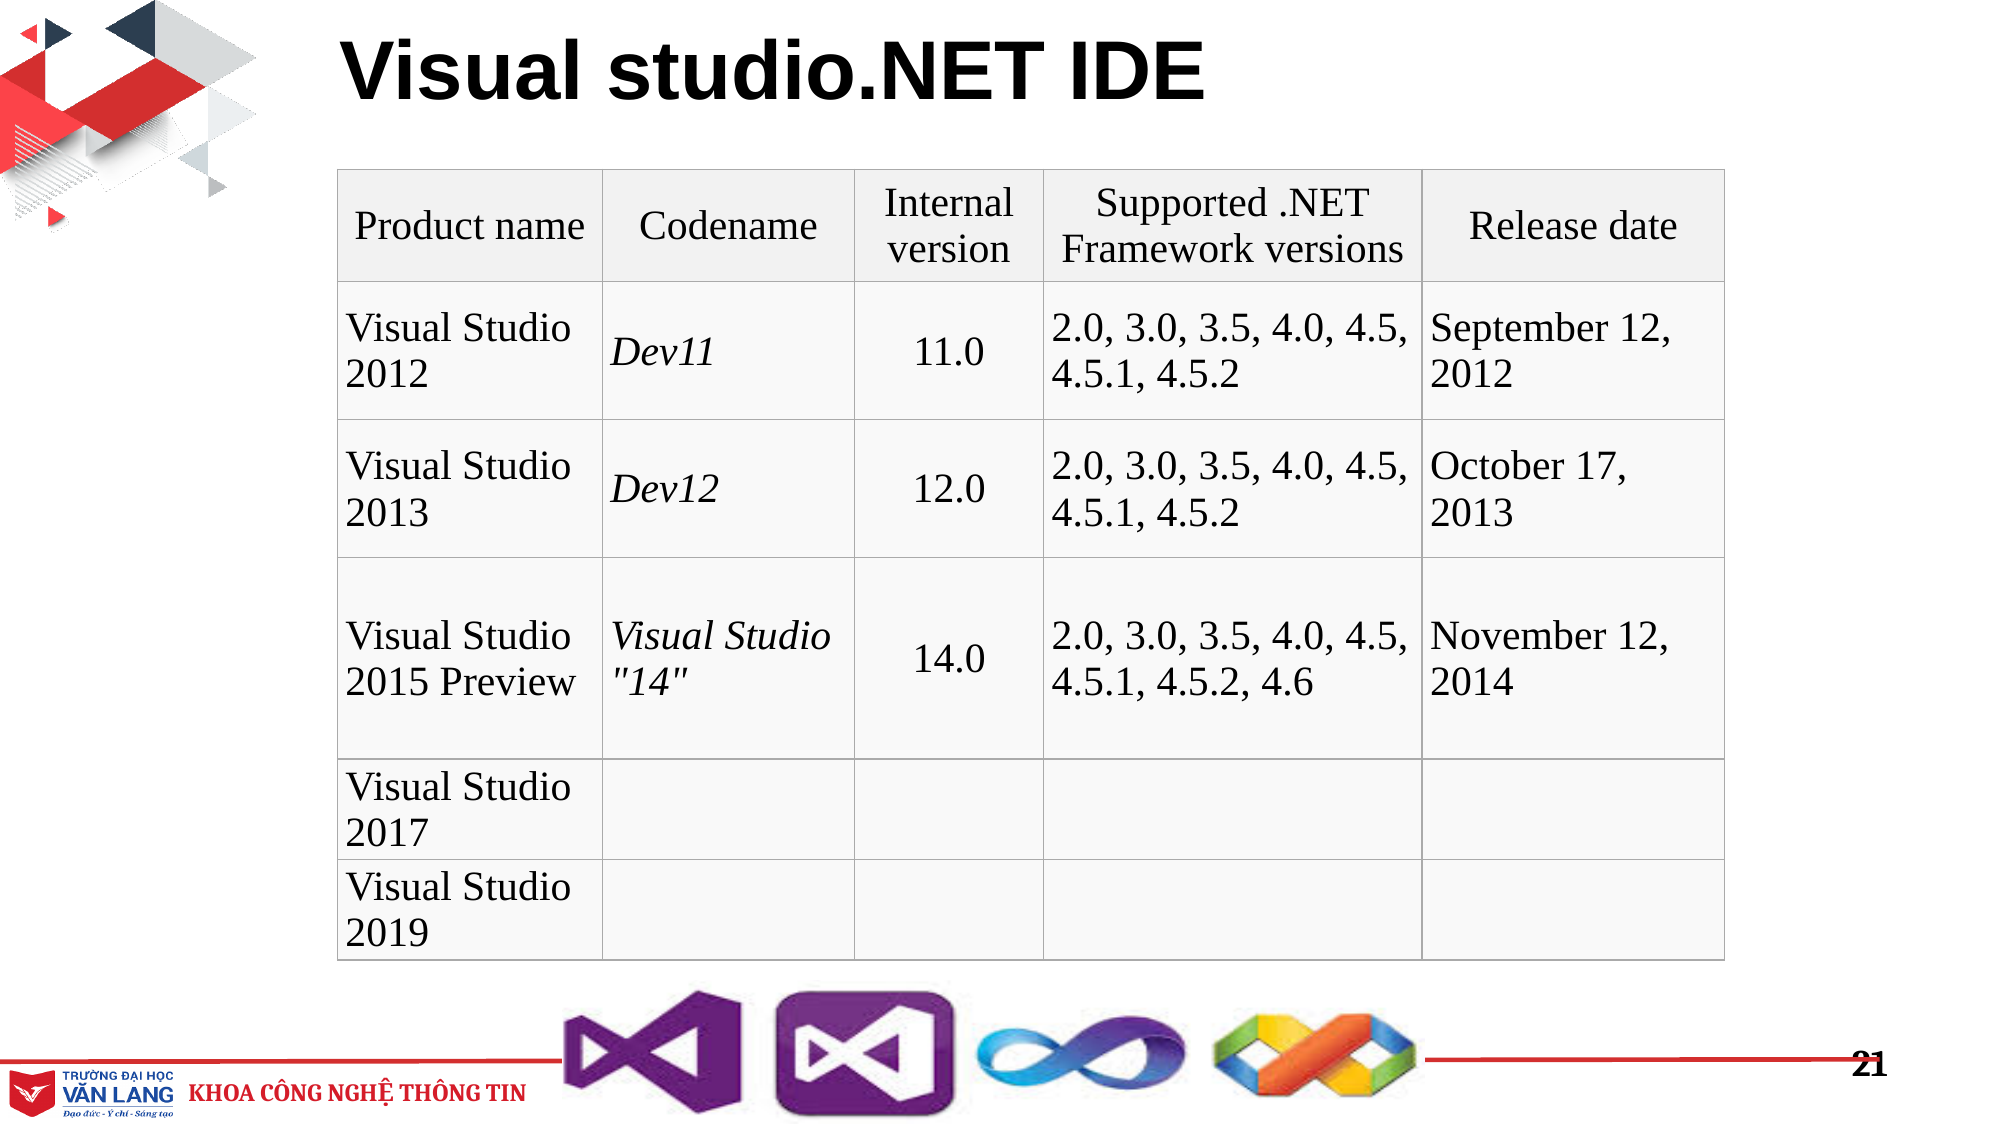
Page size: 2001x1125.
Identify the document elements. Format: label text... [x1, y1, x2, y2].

table_cell Visual Studio 2013 [338, 420, 602, 557]
table_cell 14.0 [855, 558, 1043, 758]
picture [562, 980, 1425, 1124]
table_cell November 12, 2014 [1423, 558, 1724, 758]
table_cell October 17, 2013 [1423, 420, 1724, 557]
table_cell 2.0, 3.0, 3.5, 4.0, 4.5, 4.5.1, 4.5.2 [1044, 282, 1421, 419]
table_header Product name [338, 170, 602, 281]
table_cell [1044, 860, 1421, 959]
title Visual studio.NET IDE [324, 20, 1750, 163]
table_cell 2.0, 3.0, 3.5, 4.0, 4.5, 4.5.1, 4.5.2 [1044, 420, 1421, 557]
table_cell Visual Studio "14" [603, 558, 854, 758]
table_cell Visual Studio 2017 [338, 760, 602, 859]
table_cell 11.0 [855, 282, 1043, 419]
table_cell Visual Studio 2012 [338, 282, 602, 419]
table_cell Visual Studio 2015 Preview [338, 558, 602, 758]
picture [8, 1069, 173, 1118]
table_cell [1423, 760, 1724, 859]
table_cell Dev11 [603, 282, 854, 419]
table_cell [603, 760, 854, 859]
table_cell 12.0 [855, 420, 1043, 557]
picture [0, 0, 256, 233]
table_cell [855, 860, 1043, 959]
table_cell [1044, 760, 1421, 859]
table_cell [1423, 860, 1724, 959]
table_header Codename [603, 170, 854, 281]
table_cell 2.0, 3.0, 3.5, 4.0, 4.5, 4.5.1, 4.5.2, 4.6 [1044, 558, 1421, 758]
table_header Internal version [855, 170, 1043, 281]
table_cell [855, 760, 1043, 859]
table_cell Dev12 [603, 420, 854, 557]
table_cell September 12, 2012 [1423, 282, 1724, 419]
table_header Supported .NET Framework versions [1044, 170, 1421, 281]
table_cell [603, 860, 854, 959]
table_header Release date [1423, 170, 1724, 281]
table_cell Visual Studio 2019 [338, 860, 602, 959]
